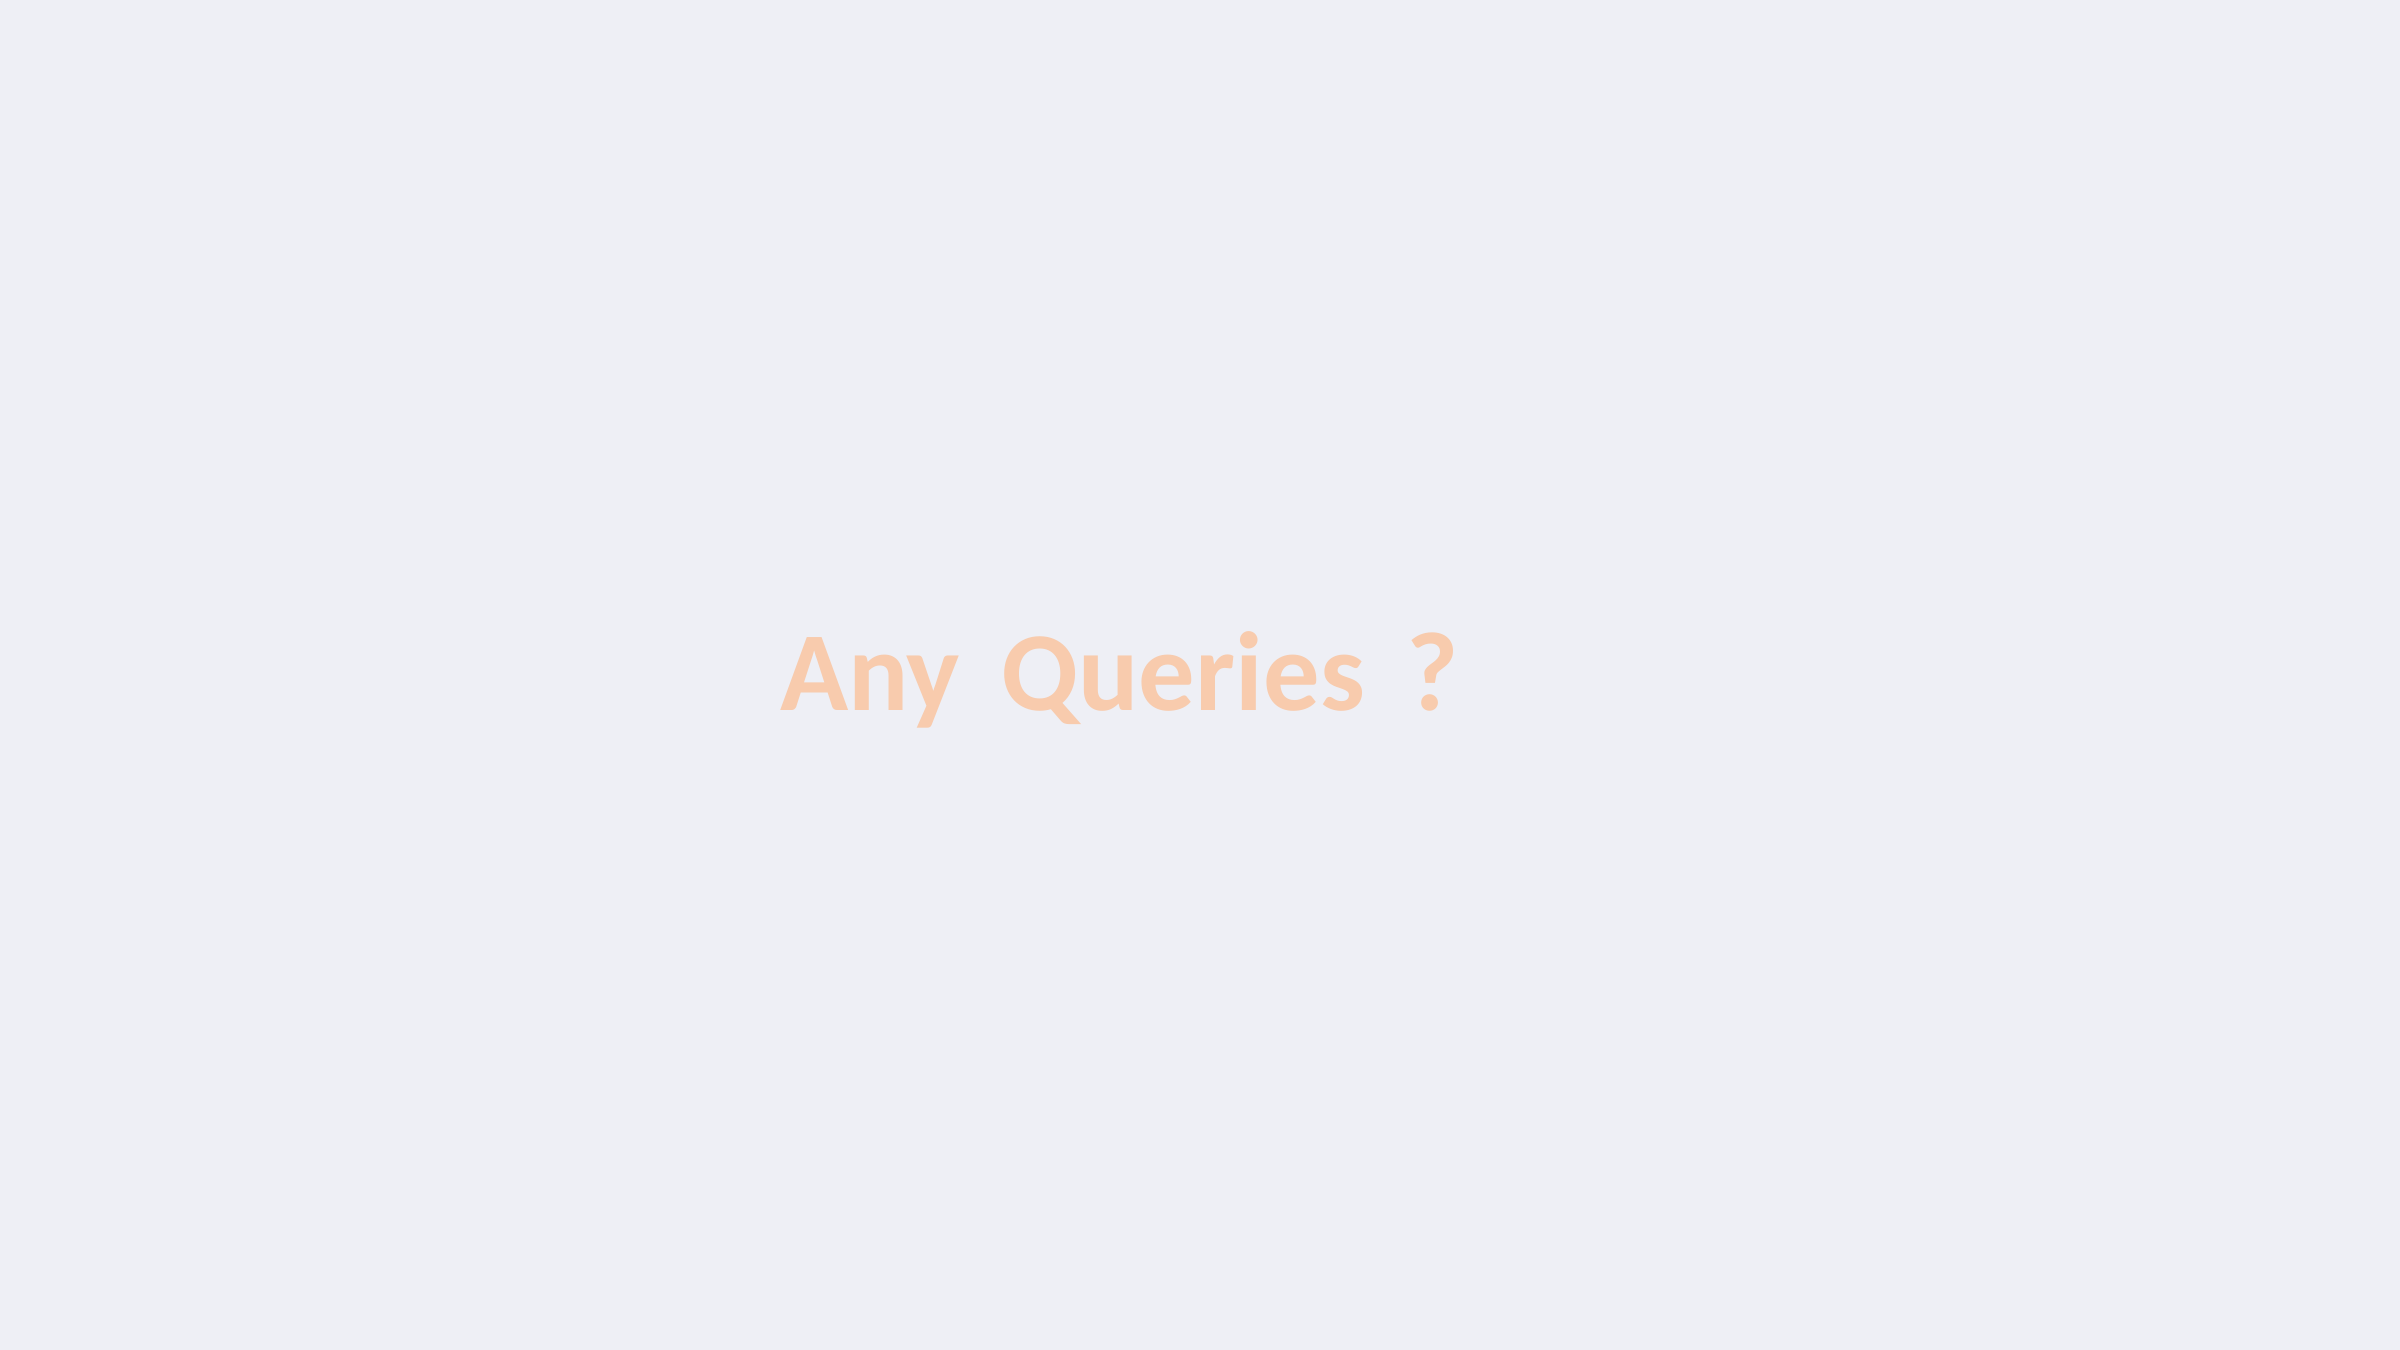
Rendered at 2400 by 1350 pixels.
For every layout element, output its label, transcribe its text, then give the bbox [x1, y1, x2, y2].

text_box Any Queries ? [765, 519, 1475, 755]
